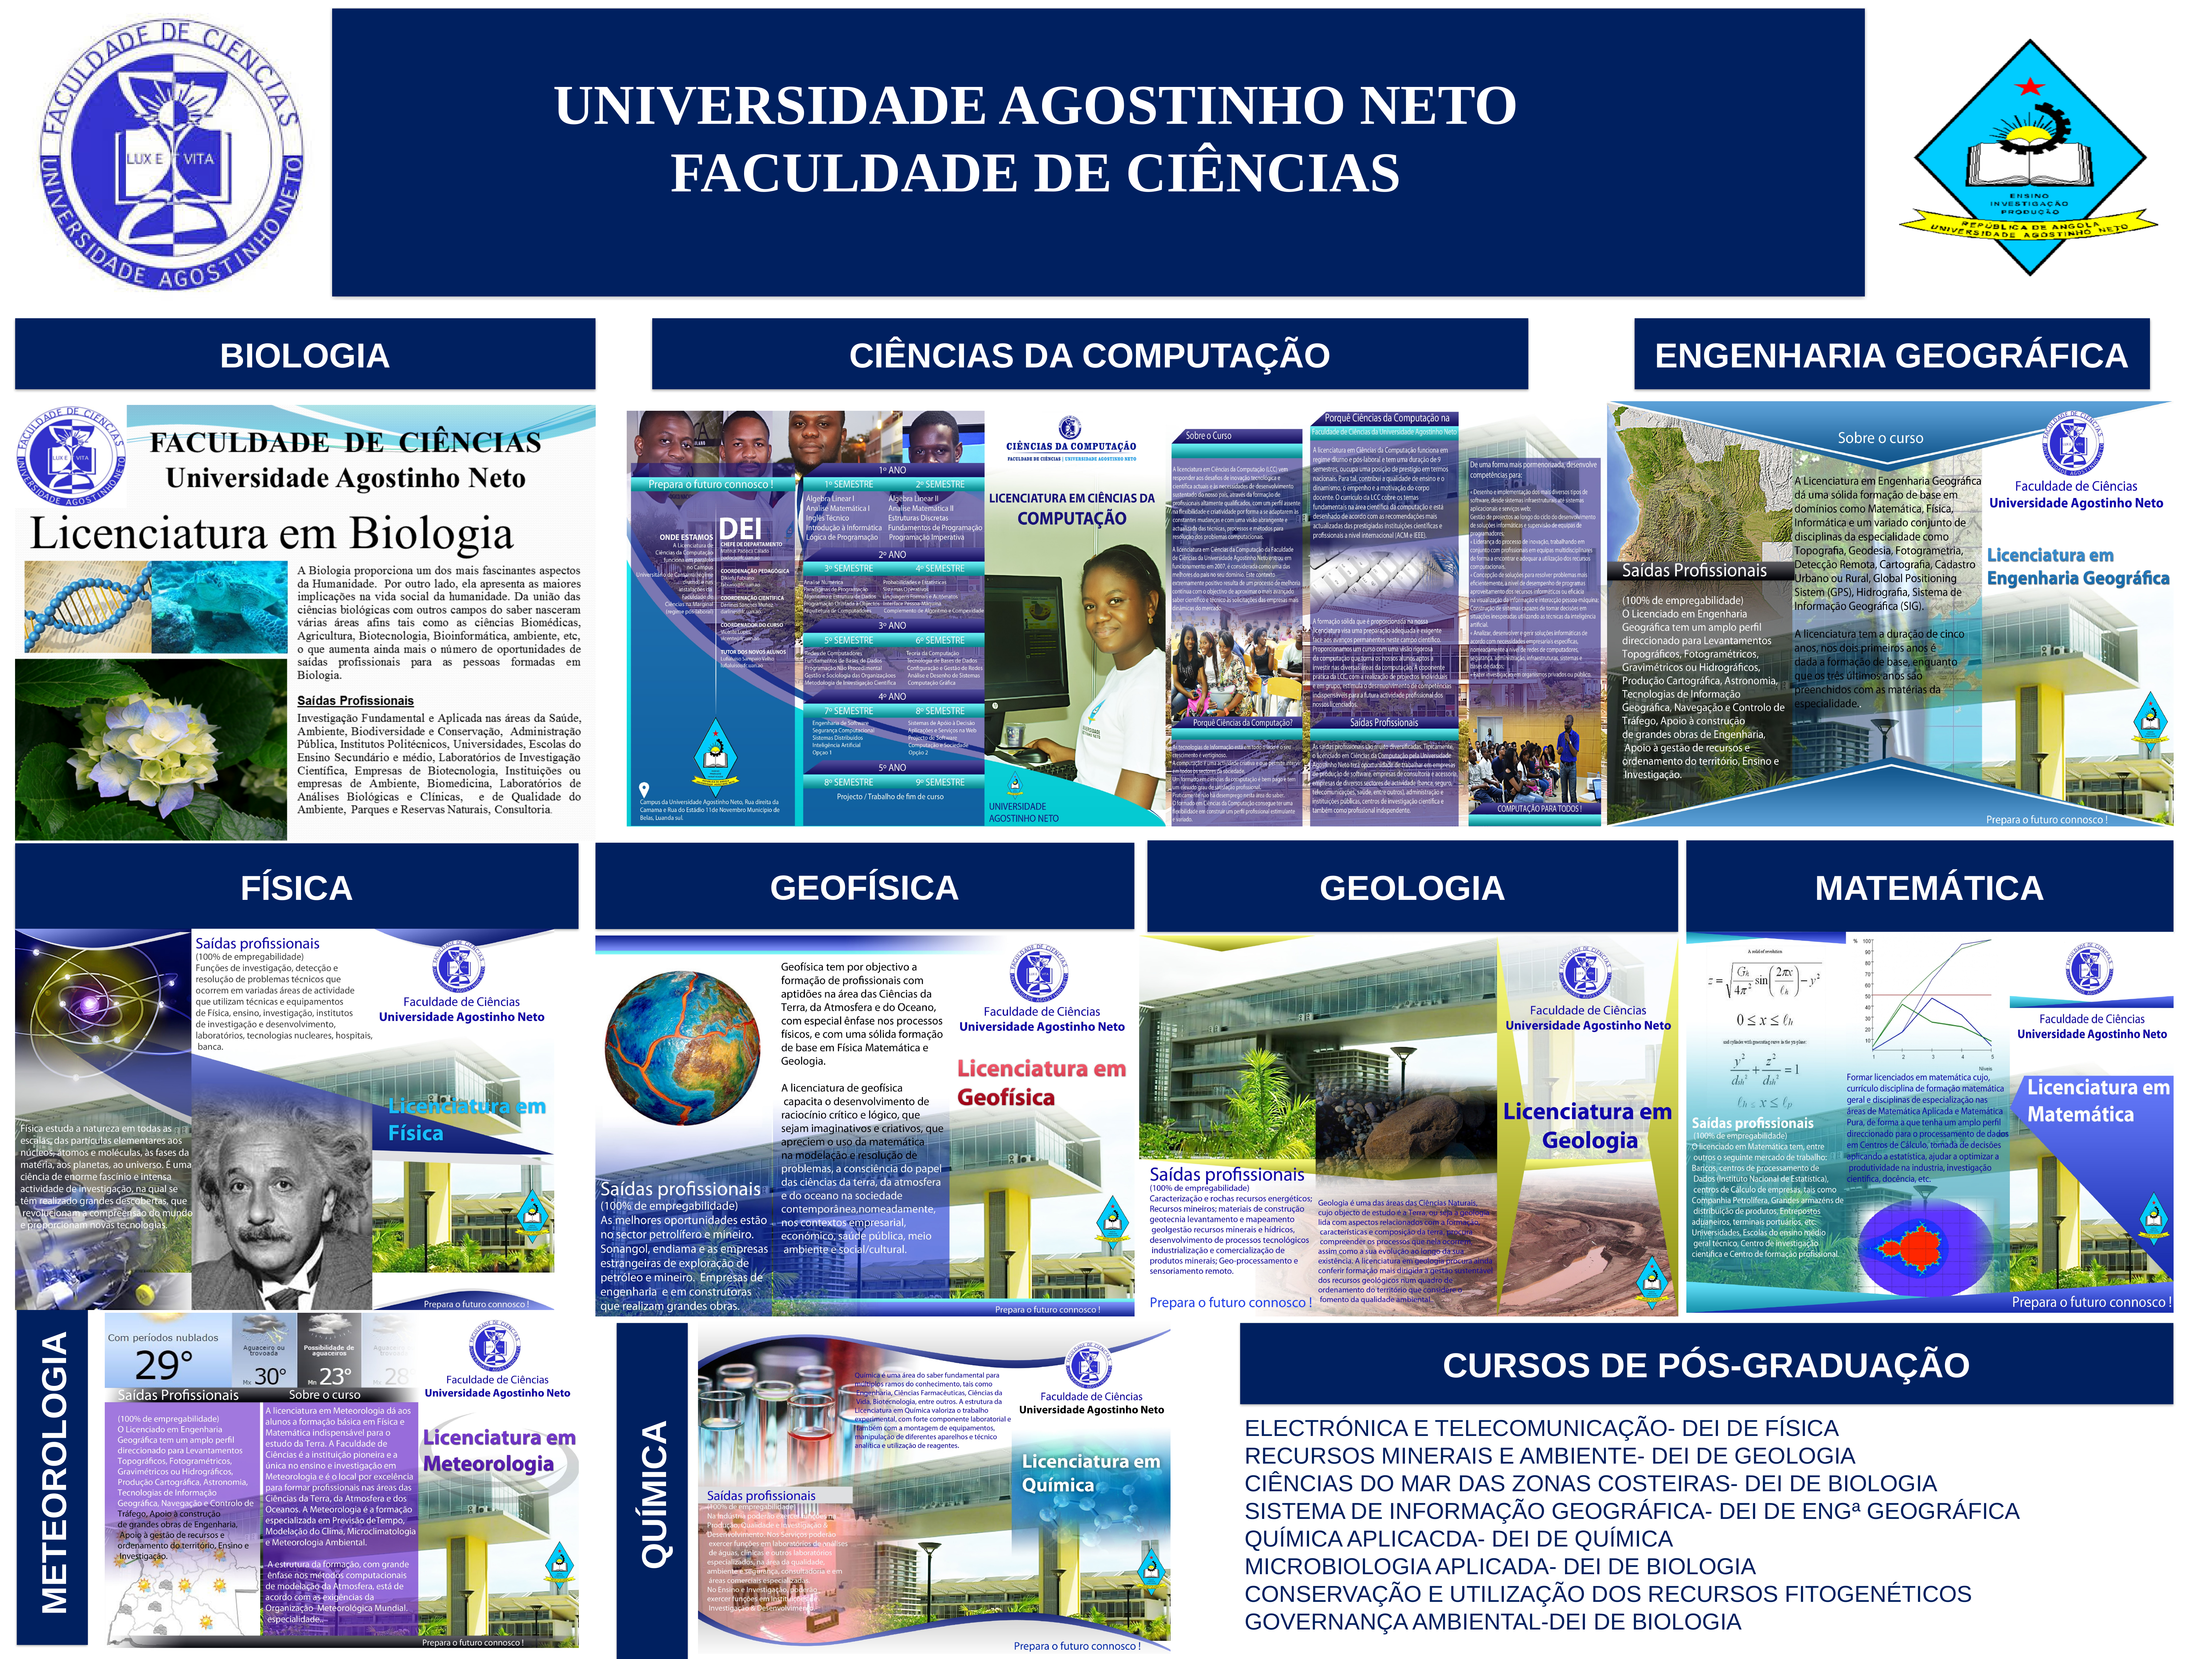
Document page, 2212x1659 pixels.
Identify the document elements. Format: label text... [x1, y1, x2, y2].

text_box CURSOS DE PÓS-GRADUAÇÃO [1240, 1323, 2174, 1404]
picture [104, 1312, 579, 1648]
text_box ENGENHARIA GEOGRÁFICA [1634, 318, 2150, 389]
picture [1686, 931, 2174, 1313]
picture [32, 13, 320, 301]
text_box GEOLOGIA [1147, 840, 1678, 932]
picture [1139, 935, 1678, 1317]
text_box [331, 8, 1865, 297]
text_box FÍSICA [15, 843, 579, 929]
picture [698, 1320, 1171, 1654]
picture [626, 401, 2174, 827]
text_box GEOFÍSICA [595, 843, 1135, 929]
text_box QUÍMICA [617, 1323, 688, 1659]
text_box BIOLOGIA [15, 318, 596, 389]
text_box UNIVERSIDADE AGOSTINHO NETO FACULDADE DE CIÊNCIAS [548, 65, 1523, 273]
text_box CIÊNCIAS DA COMPUTAÇÃO [652, 318, 1528, 389]
text_box METEOROLOGIA [17, 1312, 88, 1645]
text_box MATEMÁTICA [1686, 840, 2174, 931]
picture [1899, 38, 2159, 277]
text_box ELECTRÓNICA E TELECOMUNICAÇÃO- DEI DE FÍSICA RECURSOS MINERAIS E AMBIENTE- DEI DE GEOLOGIA CIÊNCIAS DO MAR DAS ZONAS COSTEIRAS- DEI DE BIOLOGIA SISTEMA DE INFORMAÇÃO GEOGRÁFICA- DEI DE ENGª GEOGRÁFICA QUÍMICA APLICACDA- DEI DE QUÍMICA MICROBIOLOGIA APLICADA- DEI DE BIOLOGIA CONSERVAÇÃO E UTILIZAÇÃO DOS RECURSOS FITOGENÉTICOS GOVERNANÇA AMBIENTAL-DEI DE BIOLOGIA [1240, 1411, 2174, 1659]
picture [595, 935, 1135, 1317]
picture [15, 929, 554, 1310]
picture [15, 405, 596, 841]
